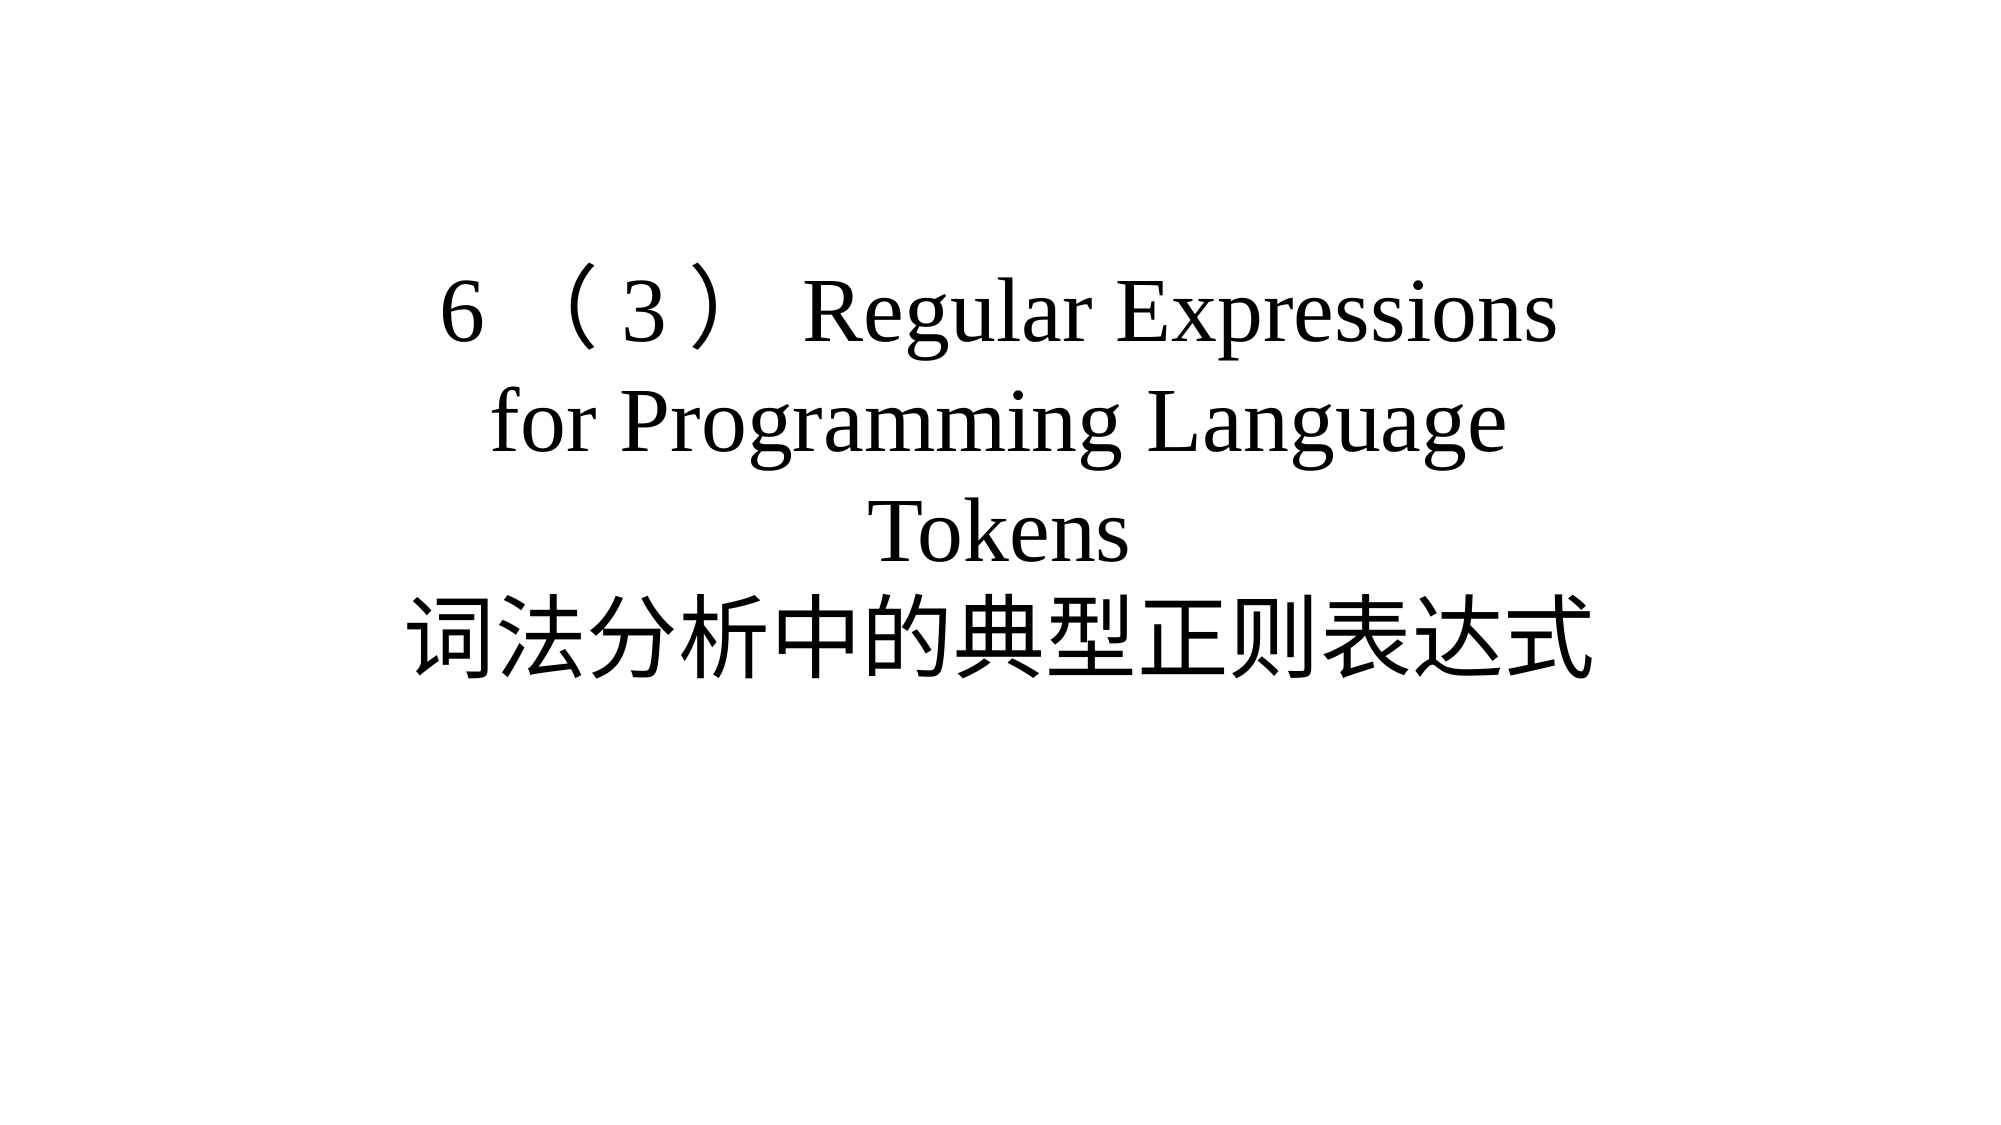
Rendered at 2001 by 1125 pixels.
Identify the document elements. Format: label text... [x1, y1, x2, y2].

title 6（3）Regular Expressions for Programming Language Tokens 词法分析中的典型正则表达式 [362, 349, 1638, 591]
